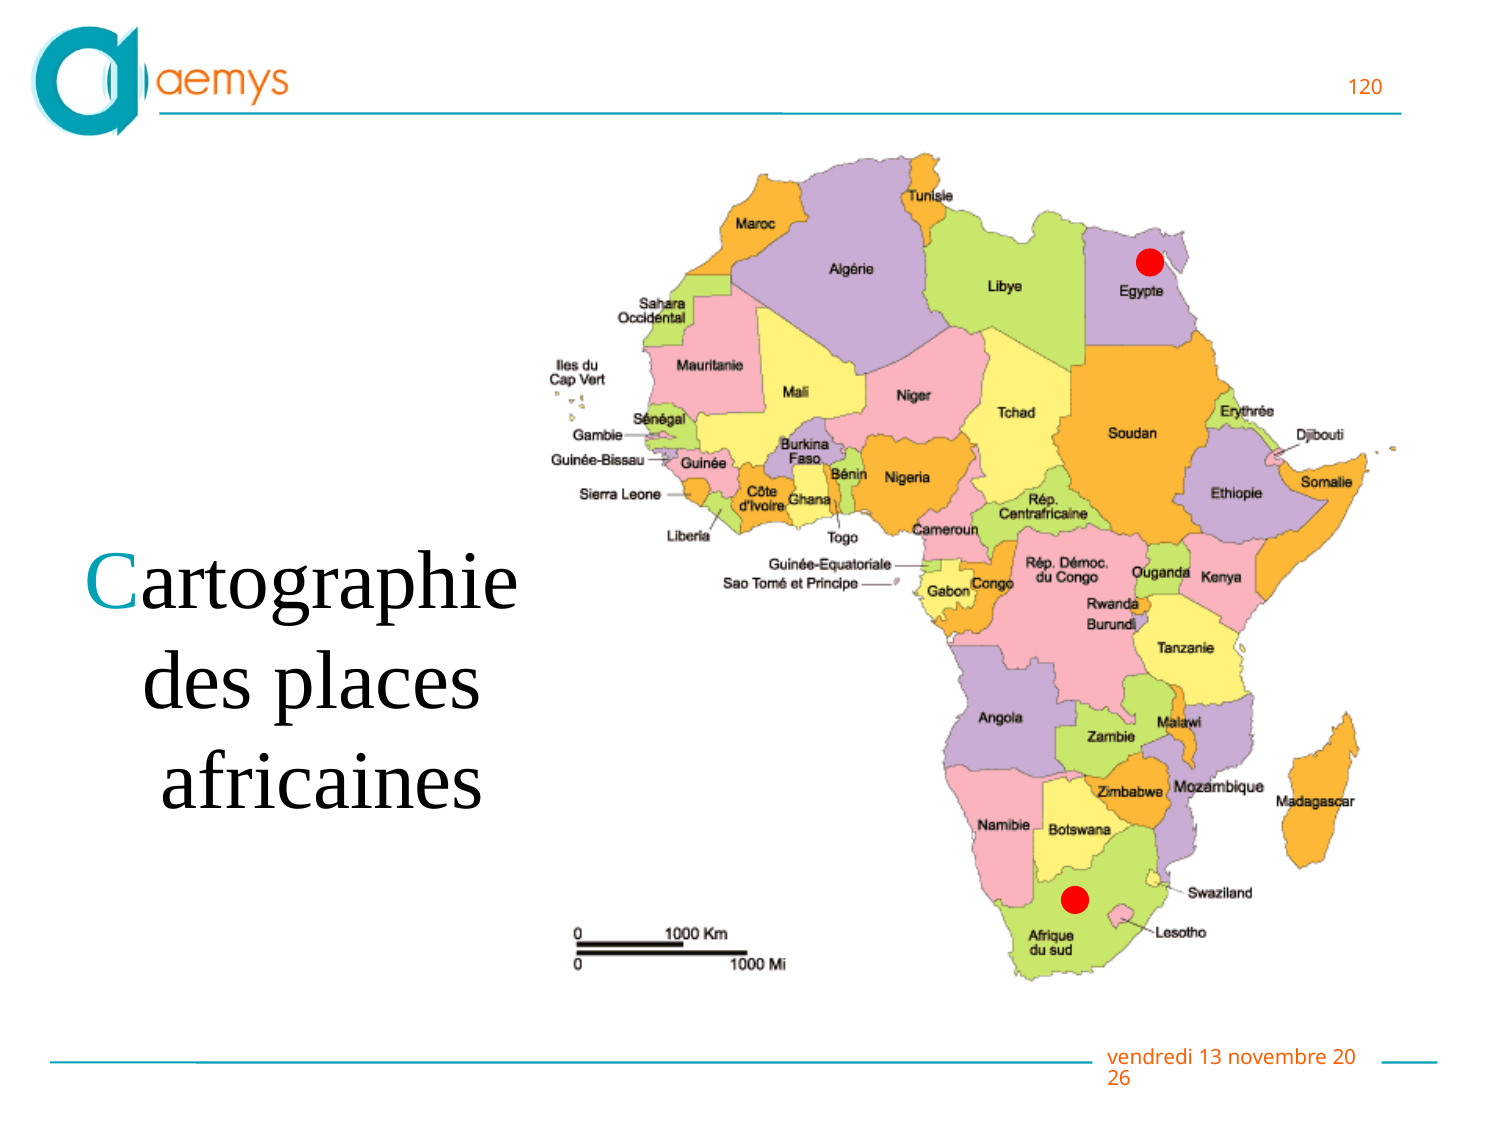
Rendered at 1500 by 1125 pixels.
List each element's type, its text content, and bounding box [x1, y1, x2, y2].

picture [29, 24, 290, 138]
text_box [549, 149, 1404, 985]
title Cartographie des places africaines [49, 474, 544, 876]
